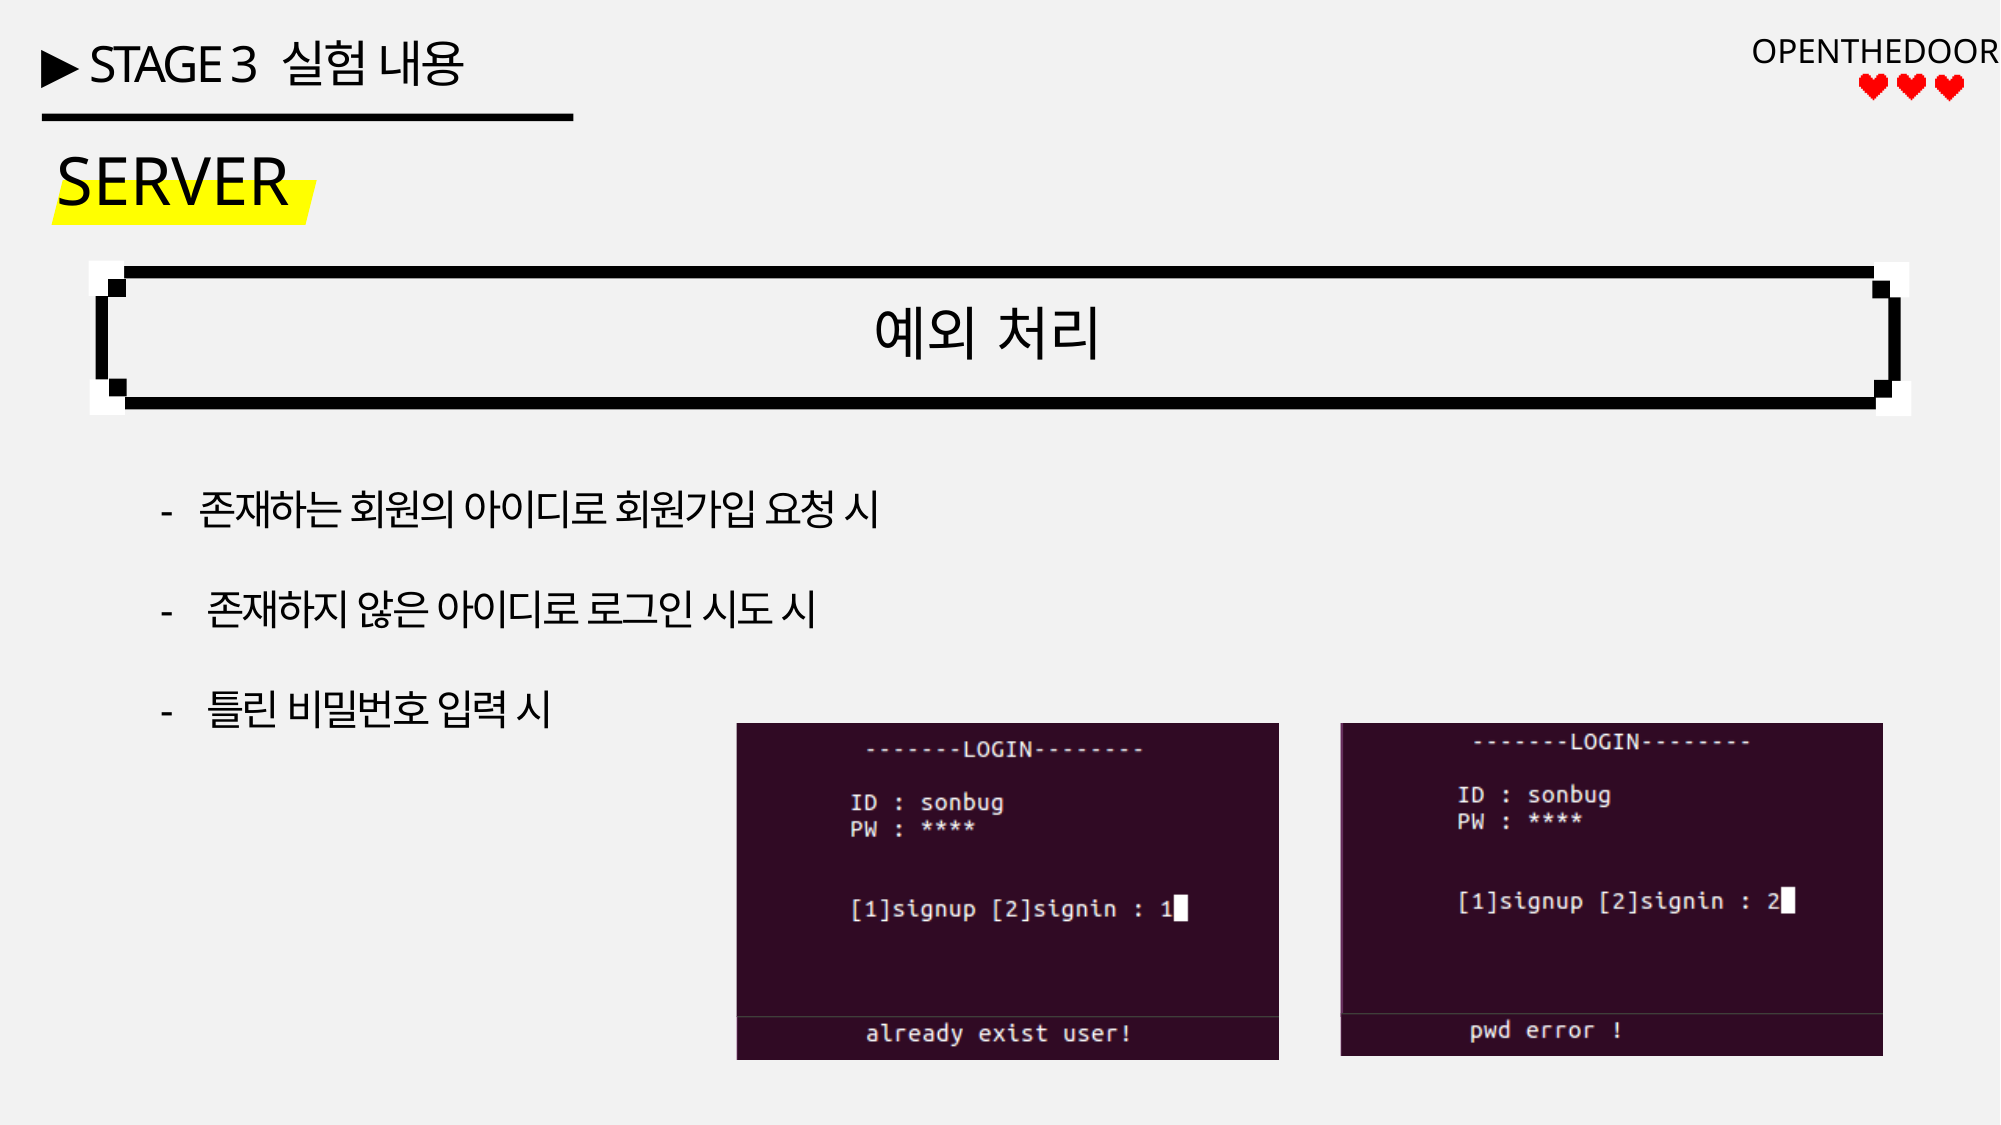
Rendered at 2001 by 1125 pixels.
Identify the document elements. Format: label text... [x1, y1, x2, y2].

text_box [41, 113, 574, 122]
picture [1855, 66, 1970, 111]
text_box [736, 723, 1279, 1061]
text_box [1340, 723, 1883, 1056]
text_box - 존재하는 회원의 아이디로 회원가입 요청 시 - 존재하지 않은 아이디로 로그인 시도 시 - 틀린 비밀번호 입력 시 [145, 476, 1951, 742]
text_box ▶ STAGE 3 실험 내용 [26, 25, 737, 100]
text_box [88, 260, 1912, 417]
text_box SERVER [41, 131, 317, 227]
text_box OPENTHEDOOR [1676, 23, 2000, 78]
